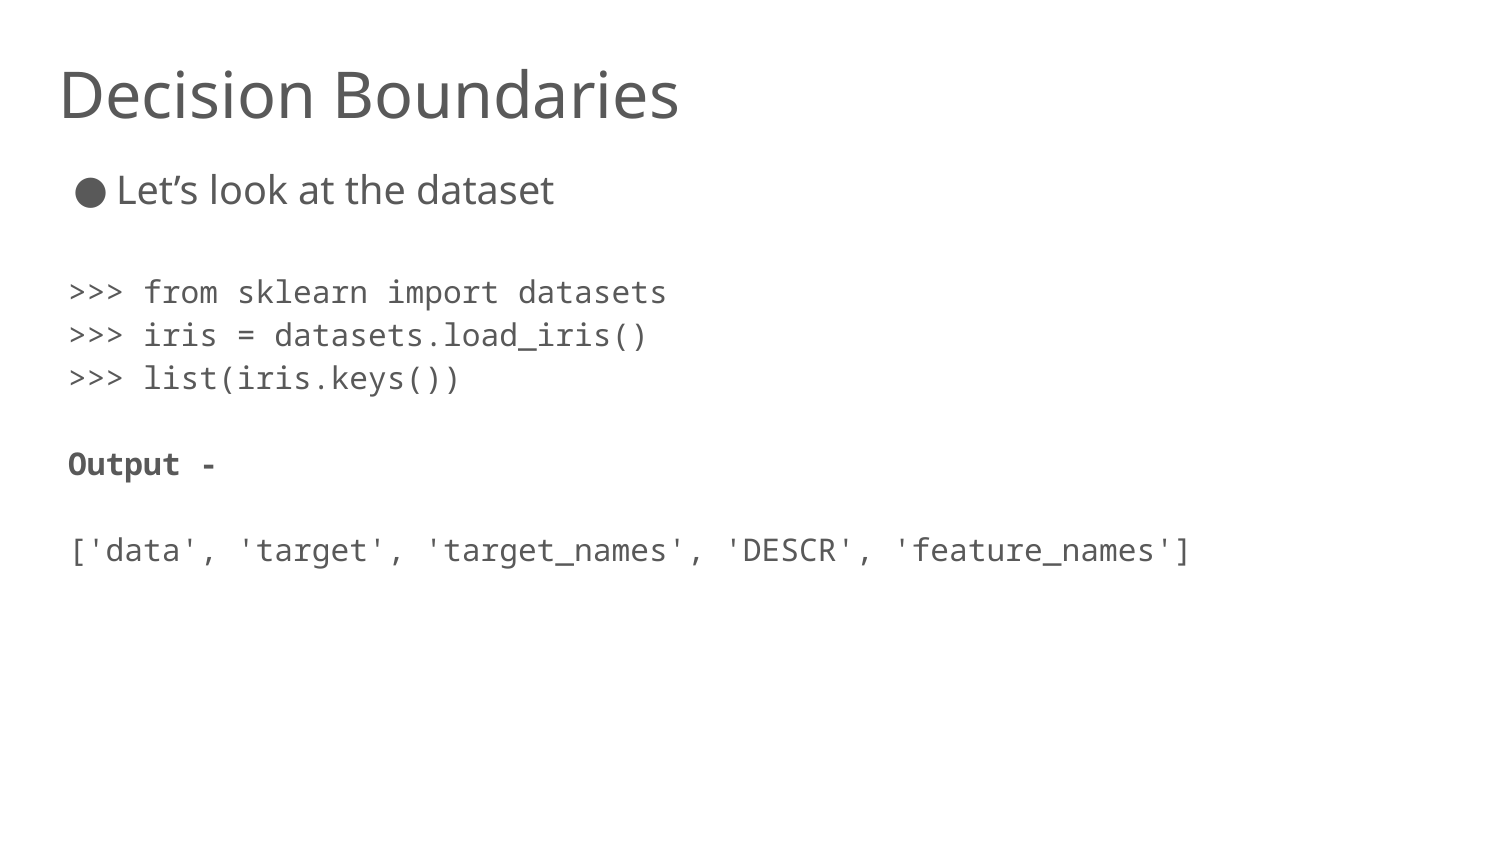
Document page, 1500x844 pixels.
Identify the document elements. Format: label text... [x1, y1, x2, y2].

text_box Let’s look at the dataset >>> from sklearn import datasets >>> iris = datasets.load_iris() >>> list(iris.keys()) Output - ['data', 'target', 'target_names', 'DESCR', 'feature_names'] [58, 147, 1442, 783]
text_box Decision Boundaries [58, 36, 1442, 138]
